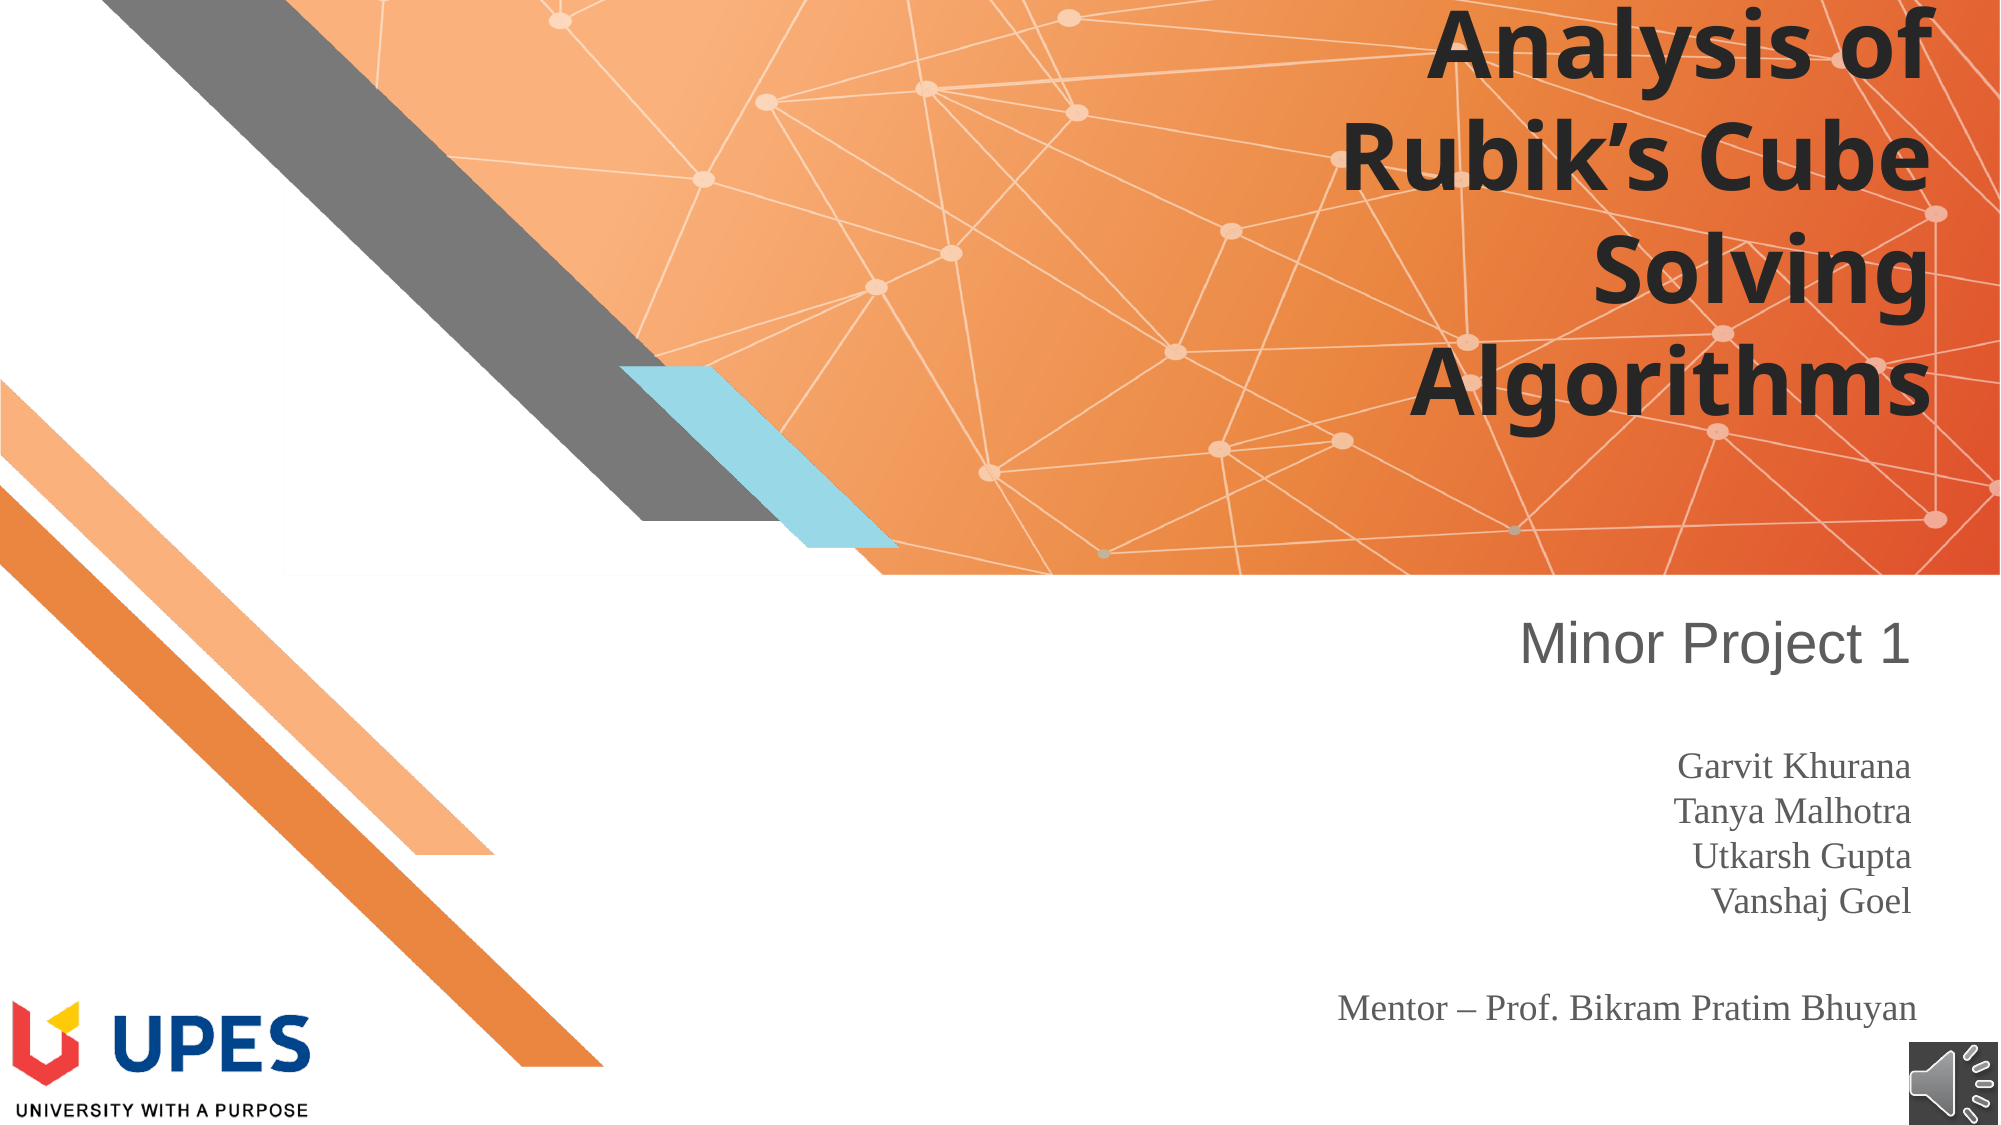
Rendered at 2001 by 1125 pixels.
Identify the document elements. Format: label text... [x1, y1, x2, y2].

subtitle Minor Project 1 Garvit Khurana Tanya Malhotra Utkarsh Gupta Vanshaj Goel [1495, 597, 1933, 953]
picture [0, 0, 2000, 1125]
title Analysis of Rubik’s Cube Solving Algorithms [1059, 54, 1933, 442]
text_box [1908, 1040, 2000, 1125]
text_box Mentor – Prof. Bikram Pratim Bhuyan [1190, 975, 1933, 1036]
